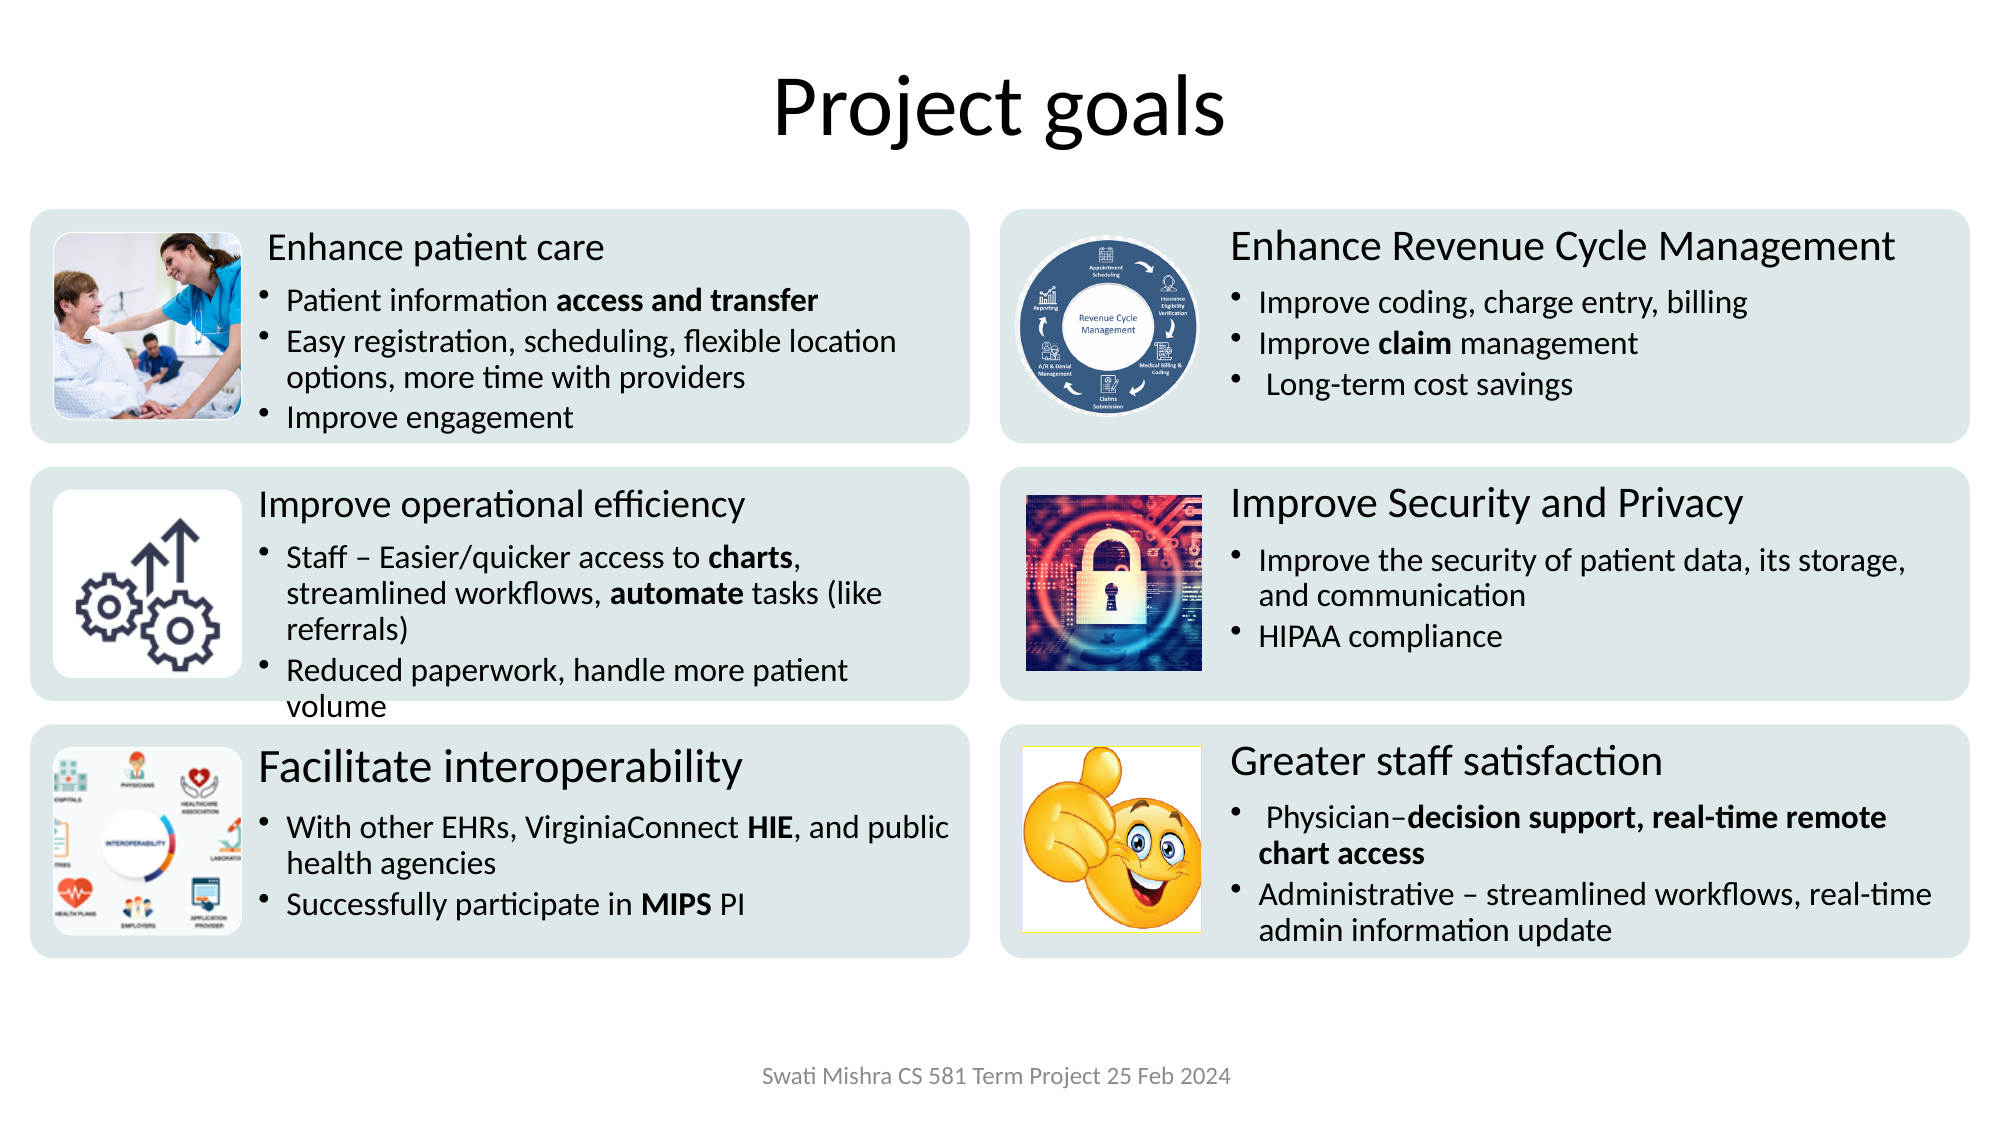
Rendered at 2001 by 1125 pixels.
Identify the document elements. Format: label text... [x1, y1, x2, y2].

picture [1021, 746, 1202, 933]
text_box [30, 209, 970, 959]
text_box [999, 466, 1970, 701]
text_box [999, 209, 1970, 444]
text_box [999, 724, 1970, 959]
footer Swati Mishra CS 581 Term Project 25 Feb 2024 [736, 1046, 1264, 1103]
picture [1014, 235, 1200, 418]
picture [1026, 495, 1202, 672]
text_box Project goals [751, 40, 1249, 161]
